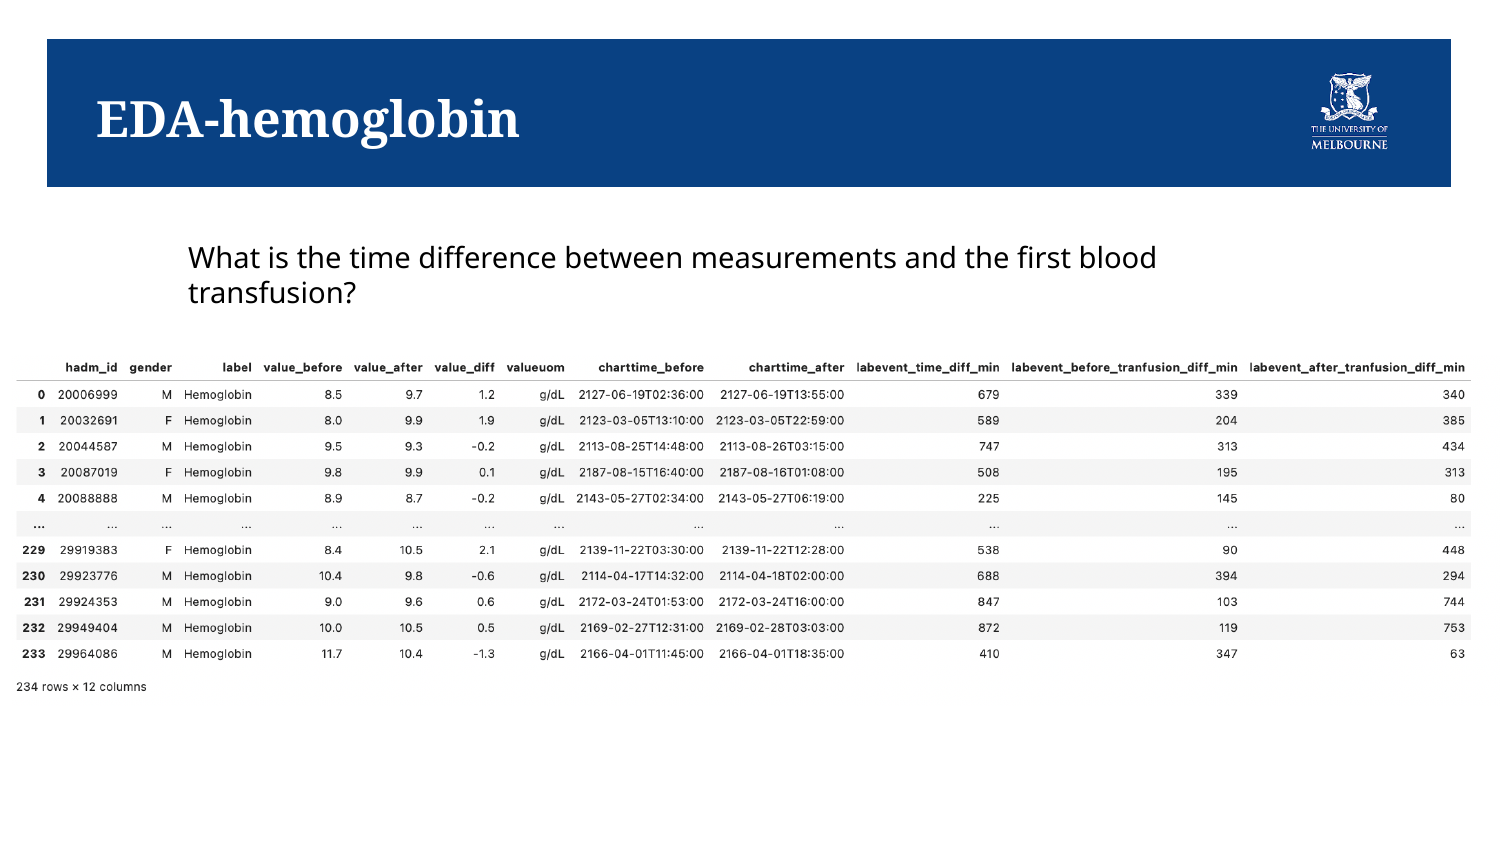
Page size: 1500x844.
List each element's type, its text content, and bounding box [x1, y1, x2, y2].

picture [11, 355, 1500, 706]
text_box What is the time difference between measurements and the first blood transfusion? [173, 231, 1286, 317]
title EDA-hemoglobin [81, 67, 1145, 159]
picture [47, 39, 1451, 187]
